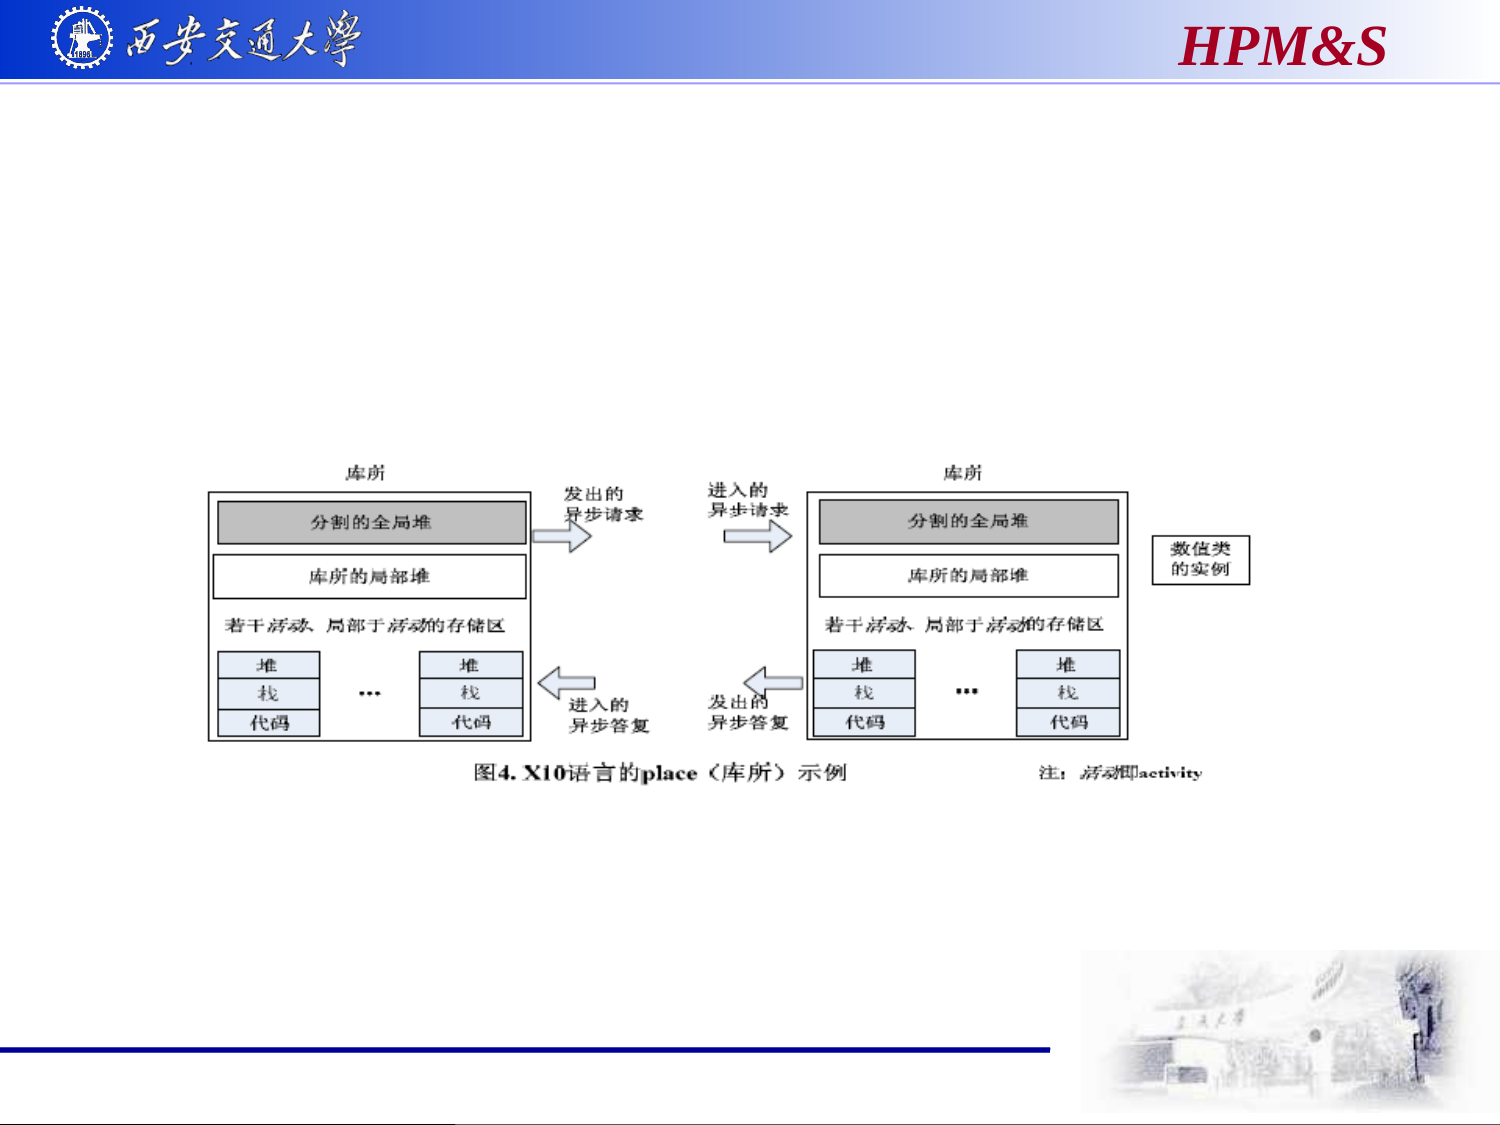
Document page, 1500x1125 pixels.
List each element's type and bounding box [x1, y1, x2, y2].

picture [1081, 950, 1500, 1113]
list [191, 450, 1286, 793]
picture [50, 5, 113, 69]
picture [125, 10, 363, 67]
